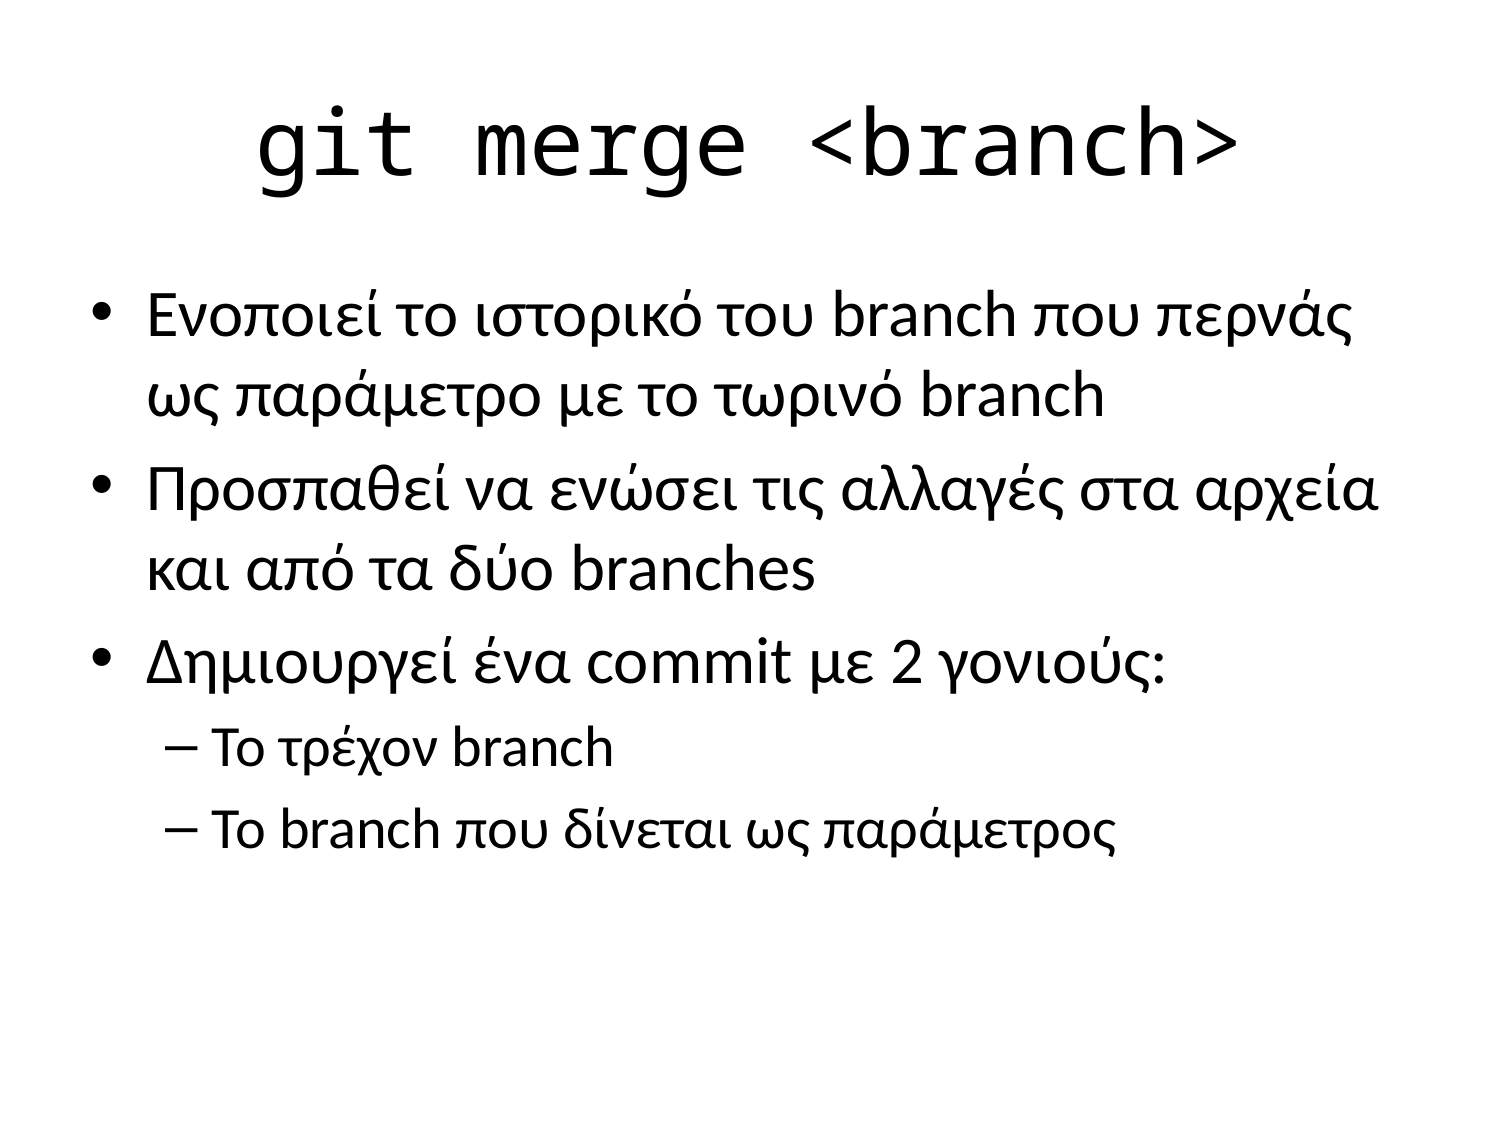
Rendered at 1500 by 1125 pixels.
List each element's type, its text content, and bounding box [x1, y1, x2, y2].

title git merge <branch> [75, 45, 1425, 233]
list Ενοποιεί το ιστορικό του branch που περνάς ως παράμετρο με το τωρινό branch Προσπαθεί να ενώσει τις αλλαγές στα αρχεία και από τα δύο branches Δημιουργεί ένα commit με 2 γονιούς: Το τρέχον branch Το branch που δίνεται ως παράμετρος [75, 262, 1425, 1005]
